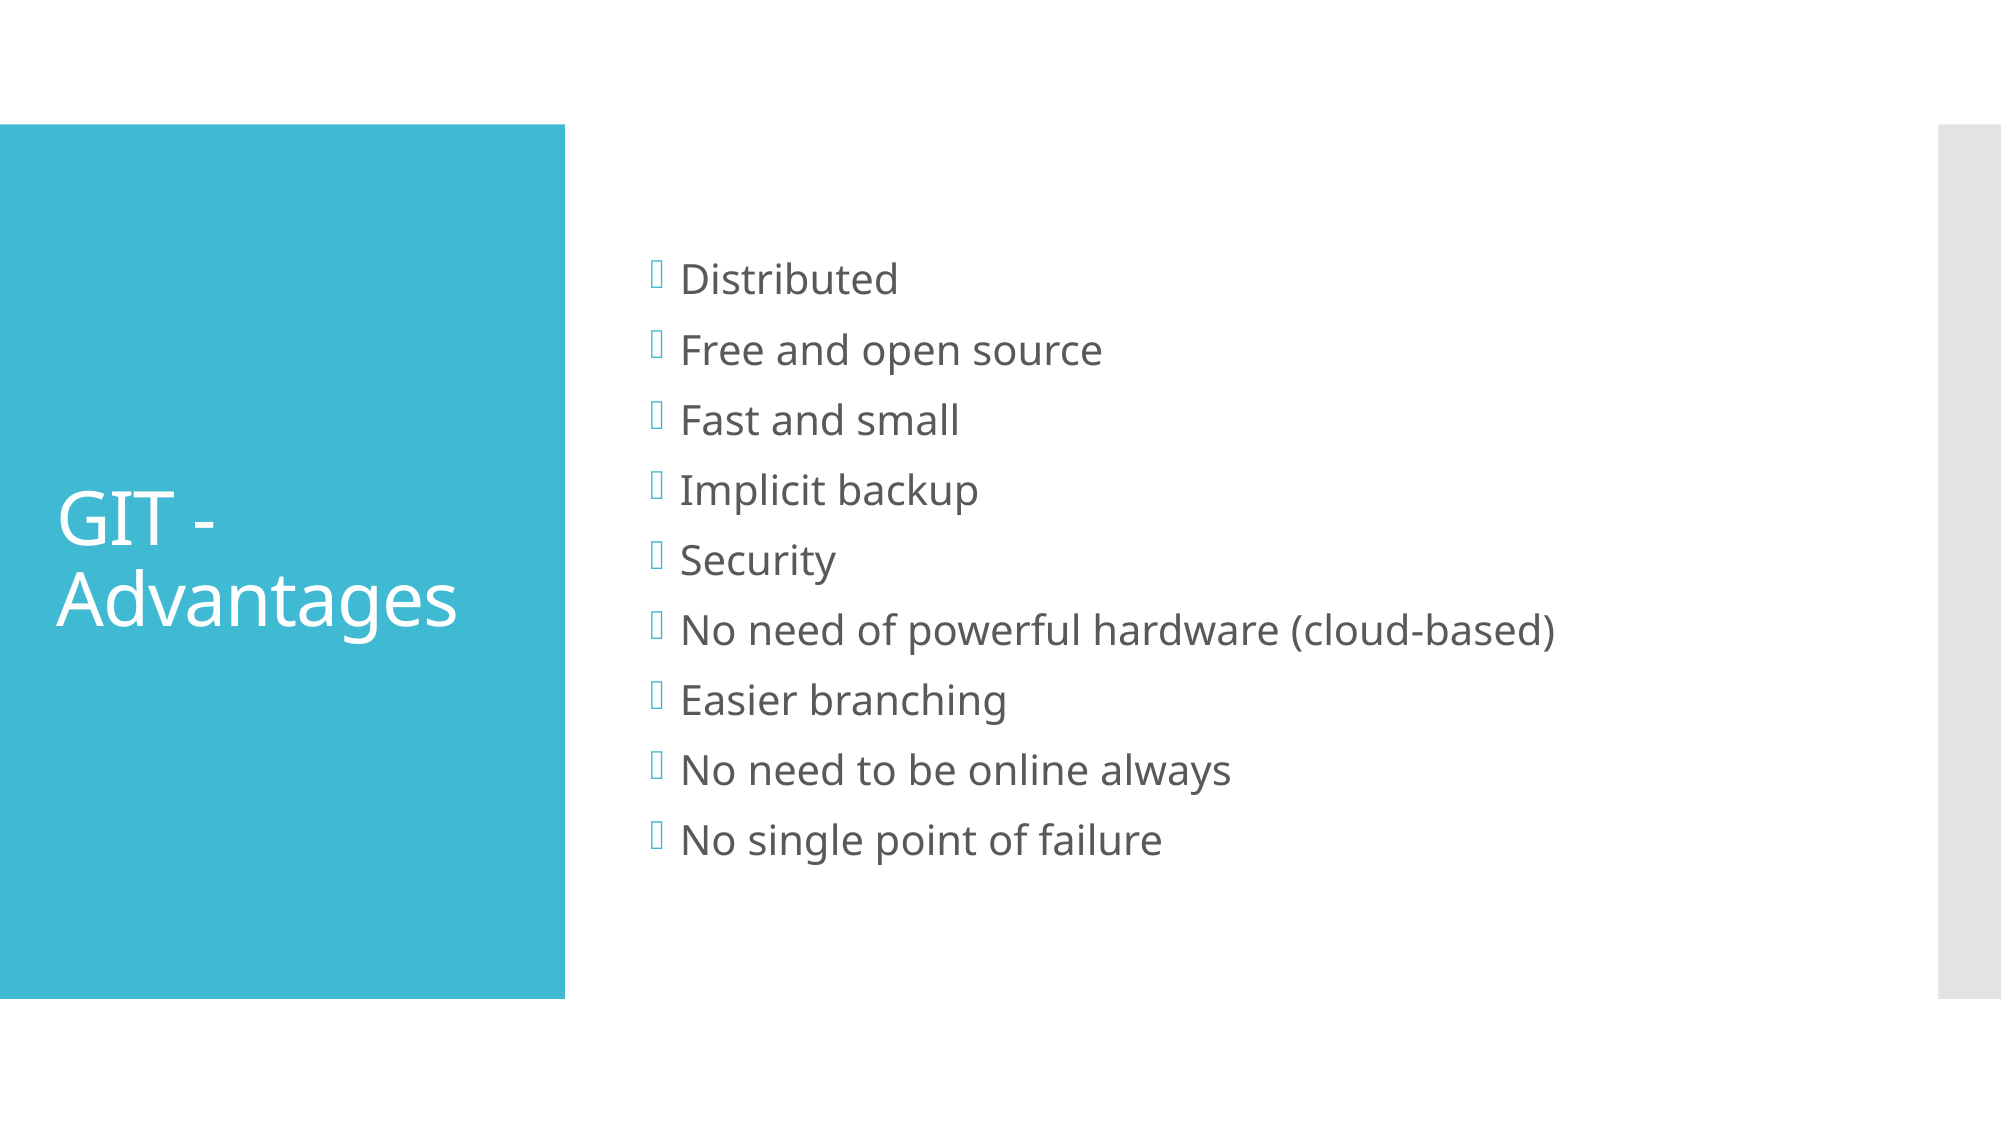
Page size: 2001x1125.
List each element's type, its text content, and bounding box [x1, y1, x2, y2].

list Distributed Free and open source Fast and small Implicit backup Security No need of powerful hardware (cloud-based) Easier branching No need to be online always No single point of failure [634, 141, 1835, 982]
title GIT - Advantages [41, 184, 525, 940]
